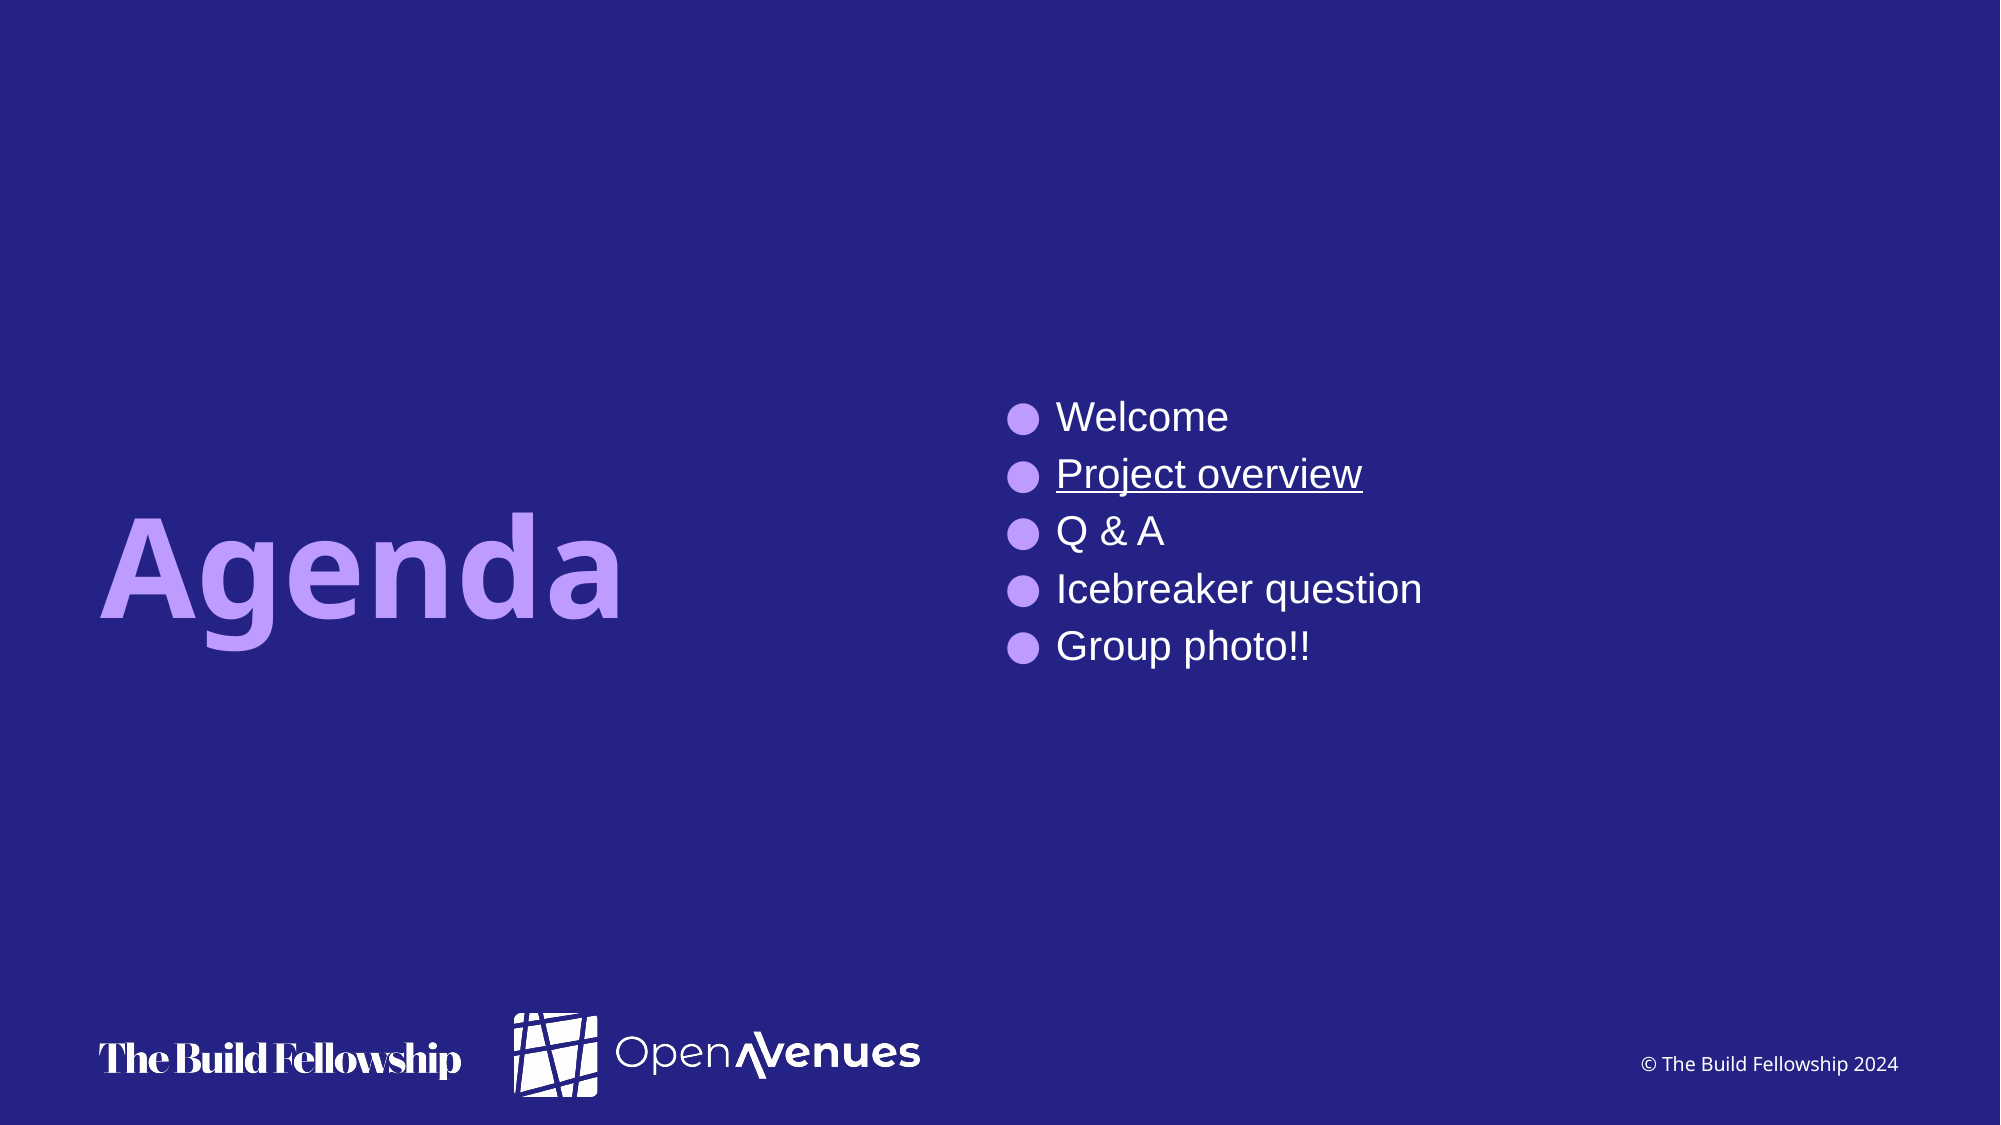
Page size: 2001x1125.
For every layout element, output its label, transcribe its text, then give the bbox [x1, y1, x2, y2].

picture [513, 1012, 920, 1097]
picture [99, 1042, 461, 1080]
text_box Welcome Project overview Q & A Icebreaker question Group photo!! [975, 355, 1899, 696]
